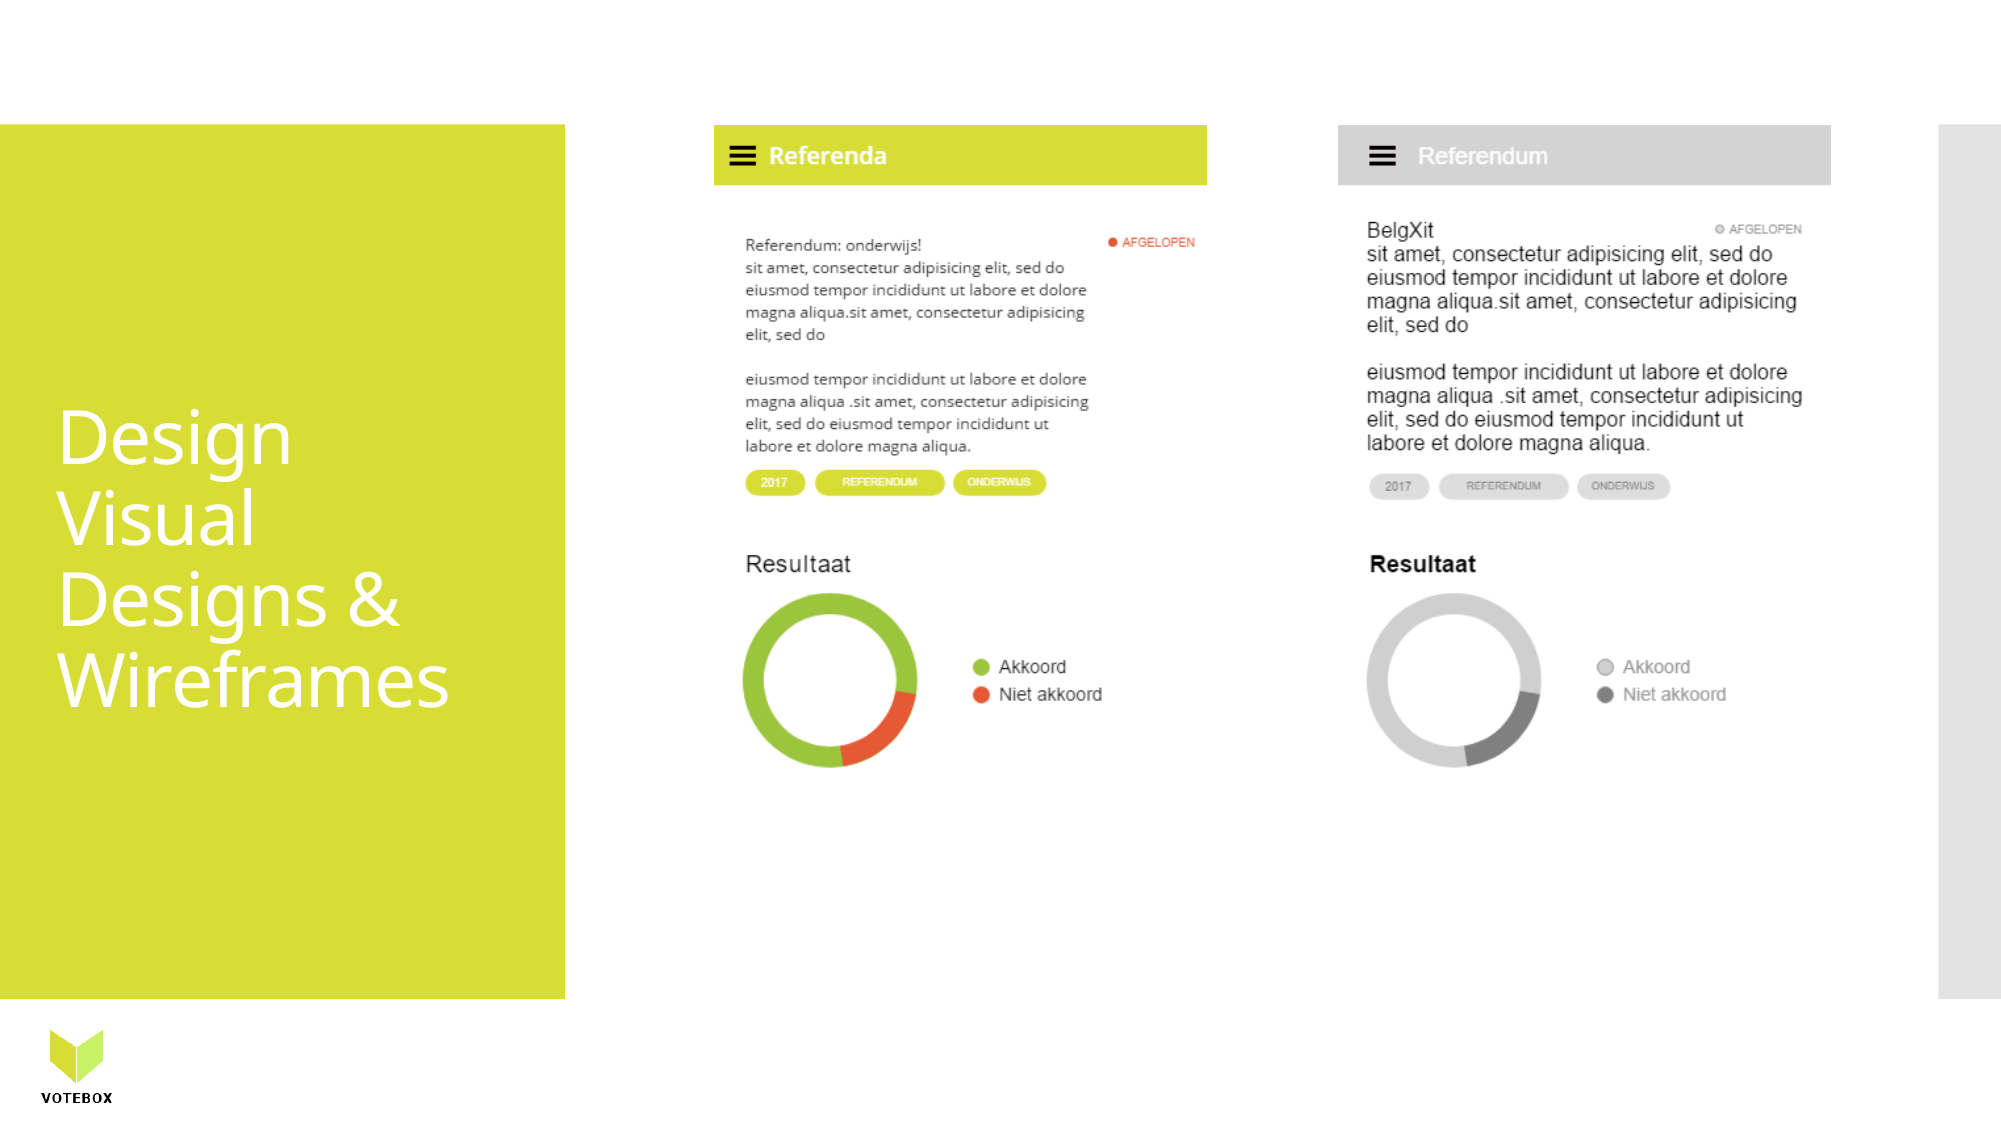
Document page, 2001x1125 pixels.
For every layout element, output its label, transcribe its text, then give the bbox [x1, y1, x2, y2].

picture [41, 1029, 112, 1103]
picture [714, 125, 1207, 1001]
picture [1338, 125, 1831, 1001]
title Design Visual Designs & Wireframes [41, 184, 525, 940]
